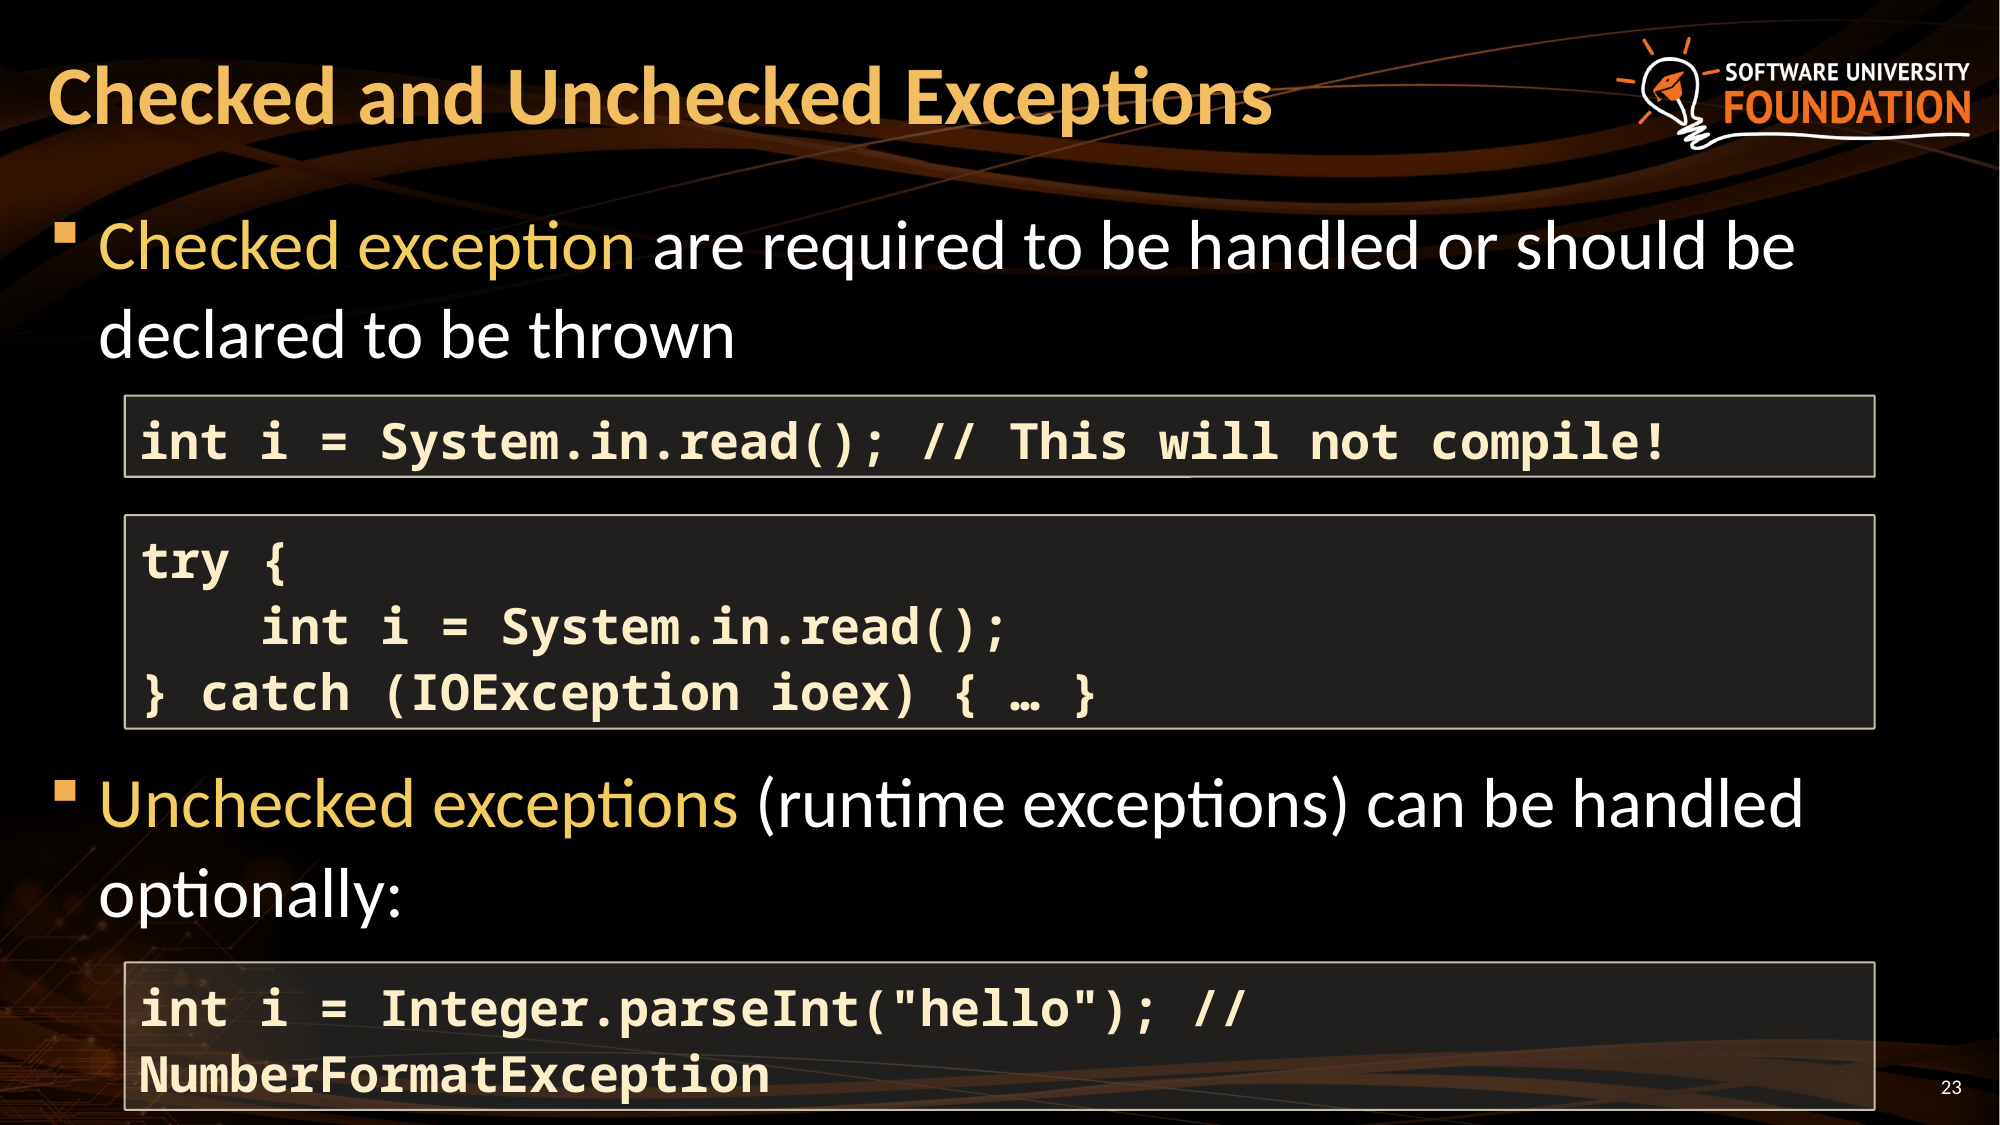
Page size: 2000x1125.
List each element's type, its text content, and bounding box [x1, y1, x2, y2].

text_box int i = System.in.read(); // This will not compile! [124, 395, 1875, 477]
text_box try { int i = System.in.read(); } catch (IOException ioex) { … } [124, 515, 1875, 729]
list Checked exception are required to be handled or should be declared to be thrown Unchecked exceptions (runtime exceptions) can be handled optionally: [31, 188, 1968, 1103]
picture [0, 0, 2000, 1125]
title Checked and Unchecked Exceptions [30, 6, 1602, 189]
text_box int i = Integer.parseInt("hello"); // NumberFormatException [124, 962, 1875, 1110]
